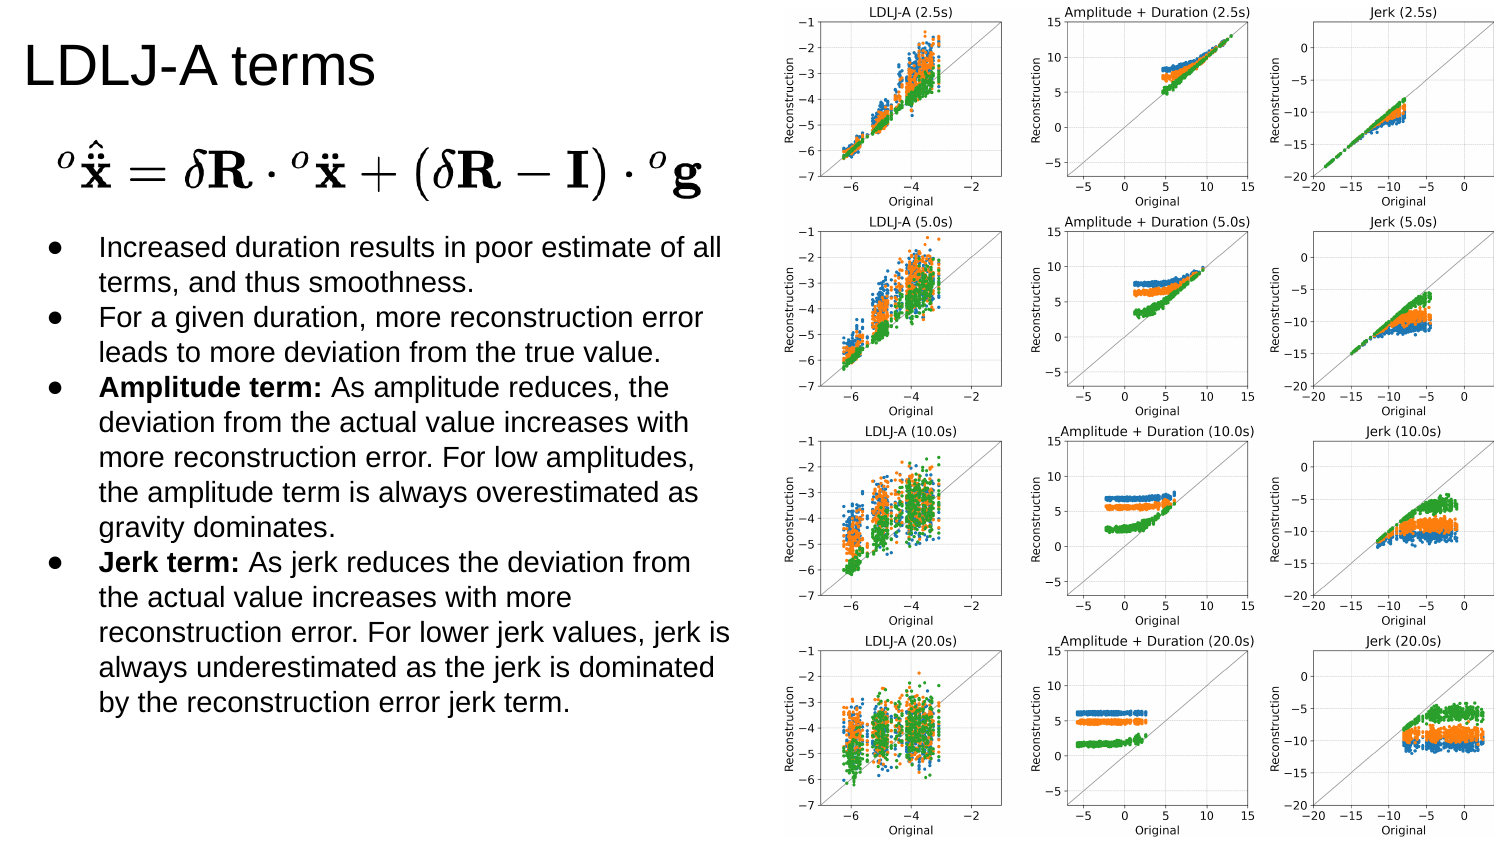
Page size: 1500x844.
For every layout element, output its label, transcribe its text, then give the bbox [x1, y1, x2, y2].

picture [782, 6, 1494, 837]
title LDLJ-A terms [8, 11, 456, 106]
picture [56, 135, 702, 205]
text_box Increased duration results in poor estimate of all terms, and thus smoothness. For a given duration, more reconstruction error leads to more deviation from the true value. Amplitude term: As amplitude reduces, the deviation from the actual value increases with more reconstruction error. For low amplitudes, the amplitude term is always overestimated as gravity dominates. Jerk term: As jerk reduces the deviation from the actual value increases with more reconstruction error. For lower jerk values, jerk is always underestimated as the jerk is dominated by the reconstruction error jerk term. [8, 213, 750, 800]
